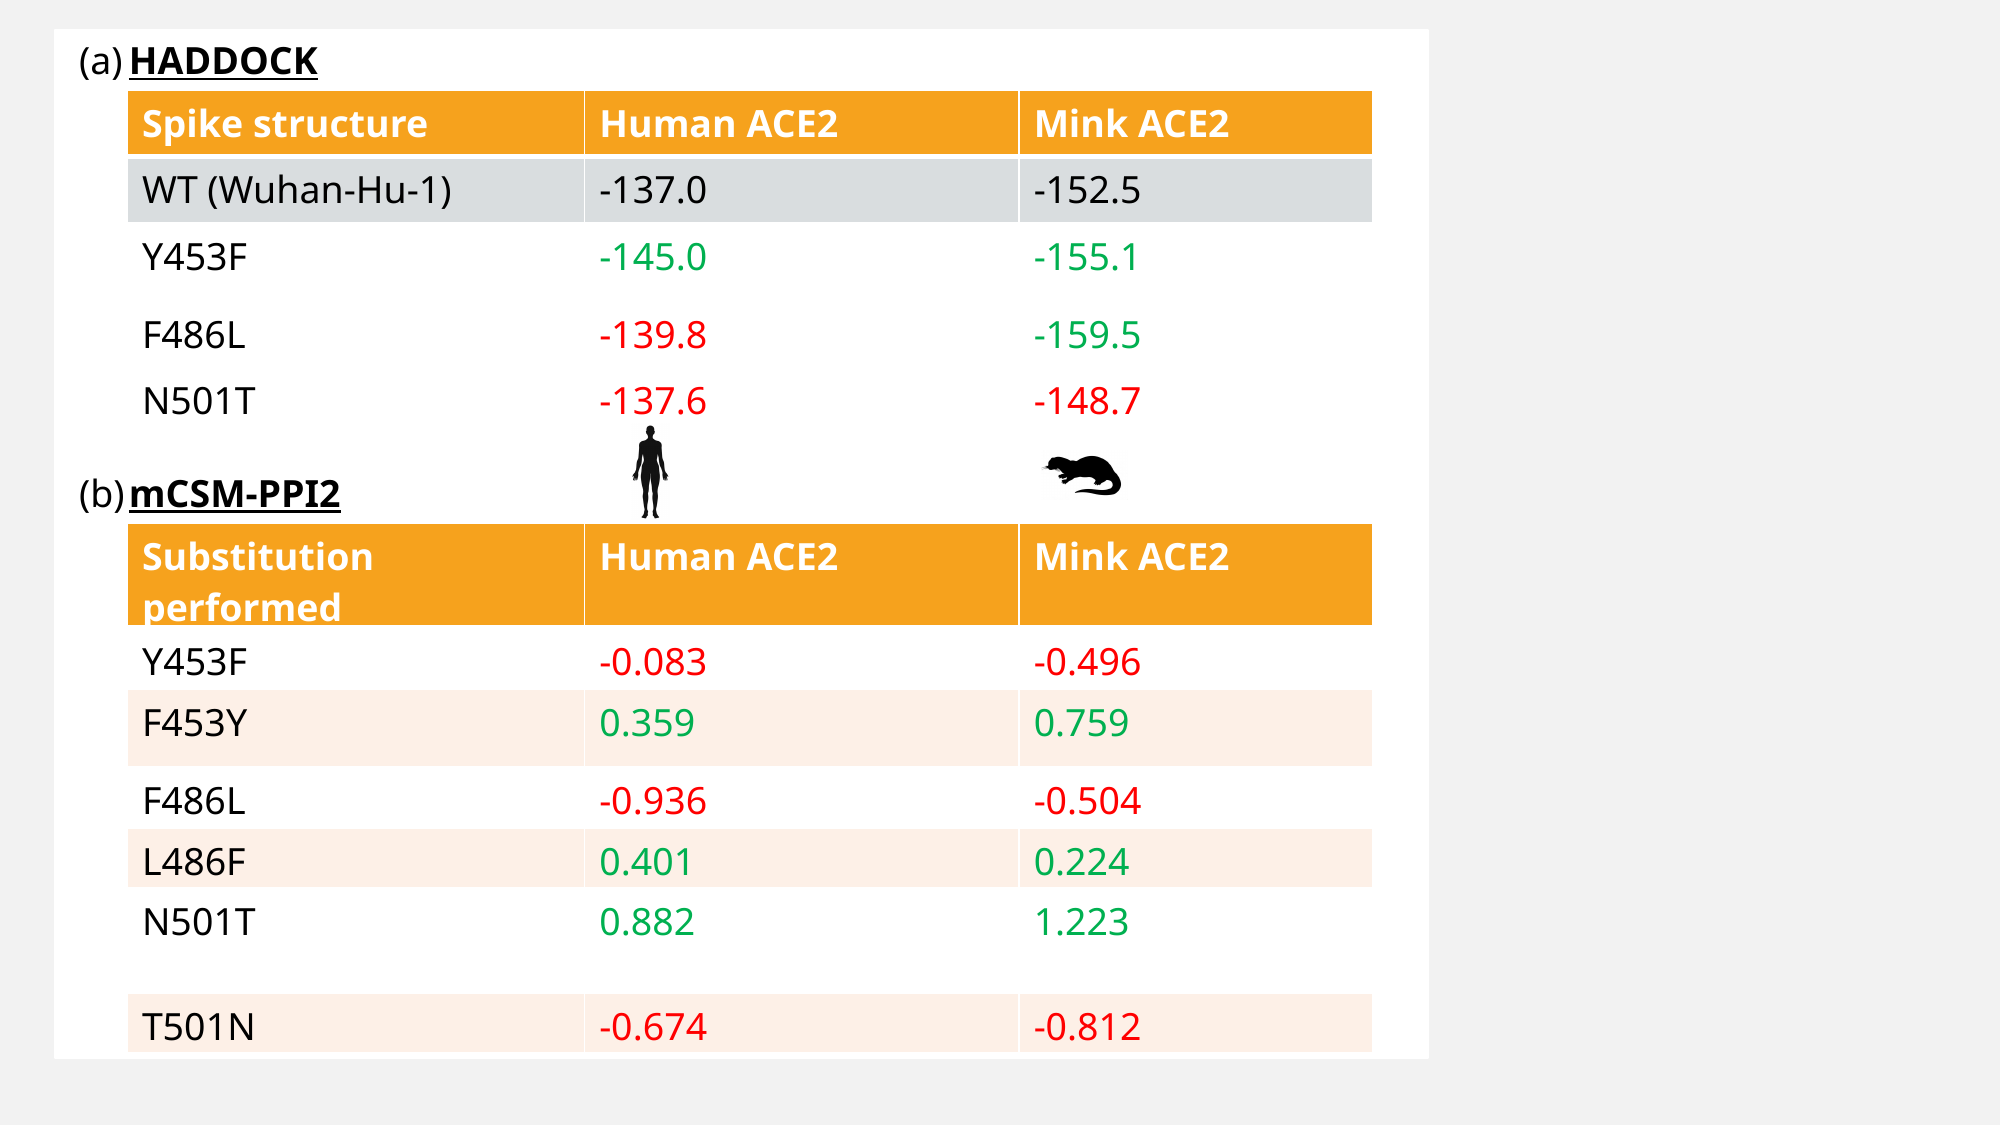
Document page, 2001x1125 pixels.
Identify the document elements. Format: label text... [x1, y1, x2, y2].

table_cell 0.759 [1020, 690, 1372, 766]
table_cell -139.8 [585, 302, 1018, 366]
table_cell -145.0 [585, 223, 1018, 300]
table_cell -0.812 [1020, 994, 1372, 1052]
table_cell F486L [128, 768, 584, 827]
text_box (a) [64, 29, 151, 90]
table_cell -0.083 [585, 631, 1018, 688]
table_header Human ACE2 [585, 524, 1018, 625]
table_cell T501N [128, 994, 584, 1052]
table_cell -0.674 [585, 994, 1018, 1052]
table_header Mink ACE2 [1020, 91, 1372, 154]
table_cell 0.882 [585, 889, 1018, 992]
table_header Substitution performed [128, 524, 584, 625]
table_cell -0.504 [1020, 768, 1372, 827]
table_header Spike structure [128, 91, 584, 154]
text_box mCSM-PPI2 [151, 462, 374, 523]
table_cell N501T [128, 368, 584, 432]
table_header Human ACE2 [585, 91, 1018, 154]
table_cell Y453F [128, 631, 584, 688]
picture [630, 423, 670, 520]
table_cell N501T [128, 889, 584, 992]
table_cell 0.224 [1020, 829, 1372, 887]
table_cell -148.7 [1020, 368, 1372, 432]
table_cell 0.401 [585, 829, 1018, 887]
table_cell WT (Wuhan-Hu-1) [128, 159, 584, 222]
table_cell Y453F [128, 223, 584, 300]
text_box (b) [64, 462, 151, 523]
table_cell 0.359 [585, 690, 1018, 766]
table_cell -0.936 [585, 768, 1018, 827]
table_cell F486L [128, 302, 584, 366]
text_box [54, 29, 1429, 1059]
table_cell -0.496 [1020, 631, 1372, 688]
table_cell -159.5 [1020, 302, 1372, 366]
table_header Mink ACE2 [1020, 524, 1372, 625]
table_cell -152.5 [1020, 159, 1372, 222]
table_cell -137.6 [585, 368, 1018, 432]
table_cell F453Y [128, 690, 584, 766]
picture [1041, 450, 1128, 500]
table_cell -155.1 [1020, 223, 1372, 300]
table_cell L486F [128, 829, 584, 887]
table_cell -137.0 [585, 159, 1018, 222]
text_box HADDOCK [151, 29, 374, 90]
table_cell 1.223 [1020, 889, 1372, 992]
